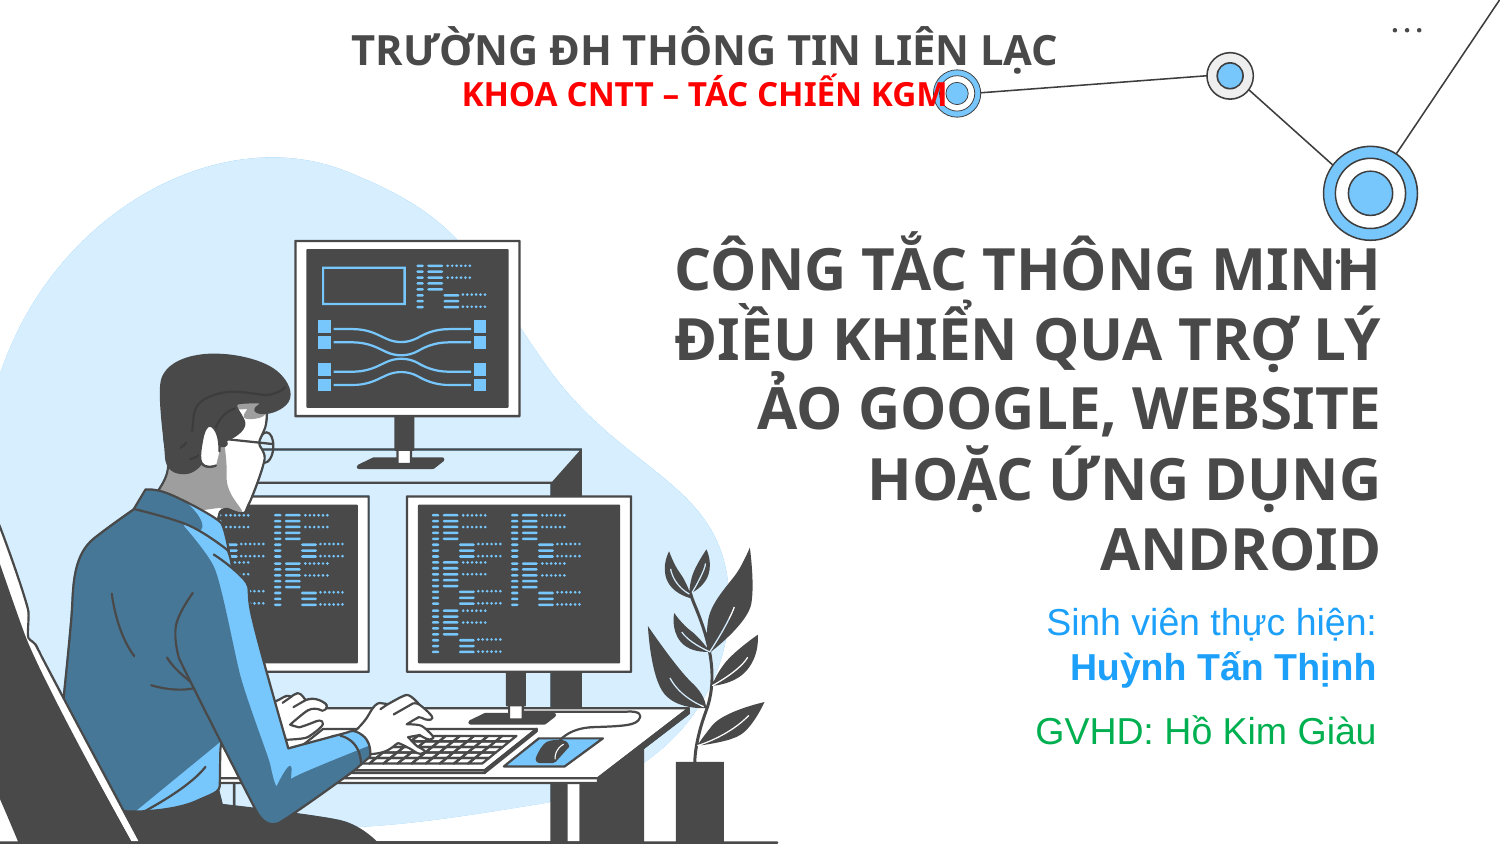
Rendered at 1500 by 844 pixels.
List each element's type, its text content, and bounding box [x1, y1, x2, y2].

title CÔNG TẮC THÔNG MINH ĐIỀU KHIỂN QUA TRỢ LÝ ẢO GOOGLE, WEBSITE HOẶC ỨNG DỤNG ANDROID [784, 195, 1397, 597]
text_box GVHD: Hồ Kim Giàu [856, 692, 1392, 839]
subtitle Sinh viên thực hiện: Huỳnh Tấn Thịnh [856, 582, 1392, 692]
text_box TRƯỜNG ĐH THÔNG TIN LIÊN LẠC KHOA CNTT – TÁC CHIẾN KGM [275, 5, 1135, 129]
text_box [0, 157, 779, 844]
